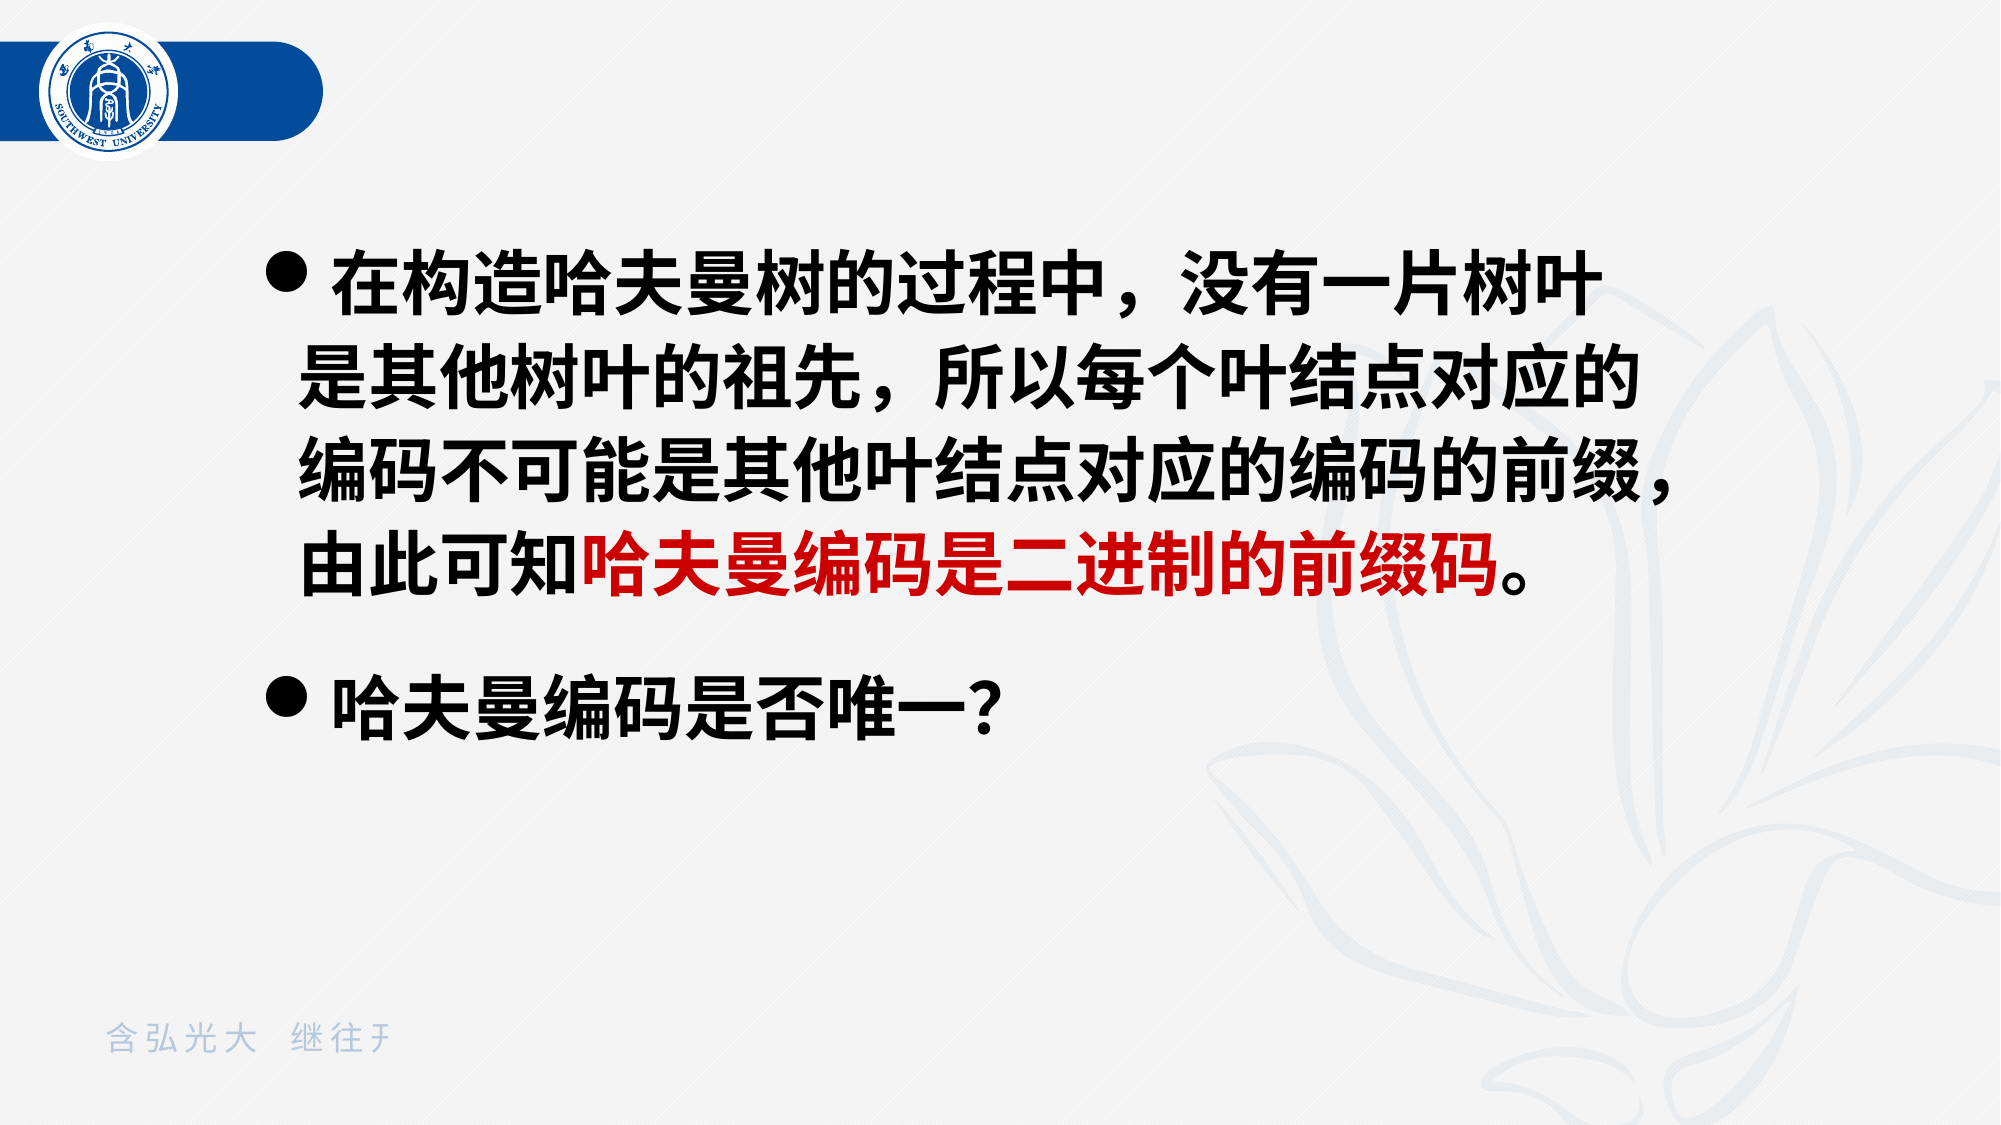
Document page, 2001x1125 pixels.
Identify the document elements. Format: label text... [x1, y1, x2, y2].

text_box 在构造哈夫曼树的过程中，没有一片树叶是其他树叶的祖先，所以每个叶结点对应的编码不可能是其他叶结点对应的编码的前缀，由此可知哈夫曼编码是二进制的前缀码。 哈夫曼编码是否唯一？ [245, 222, 1675, 1038]
